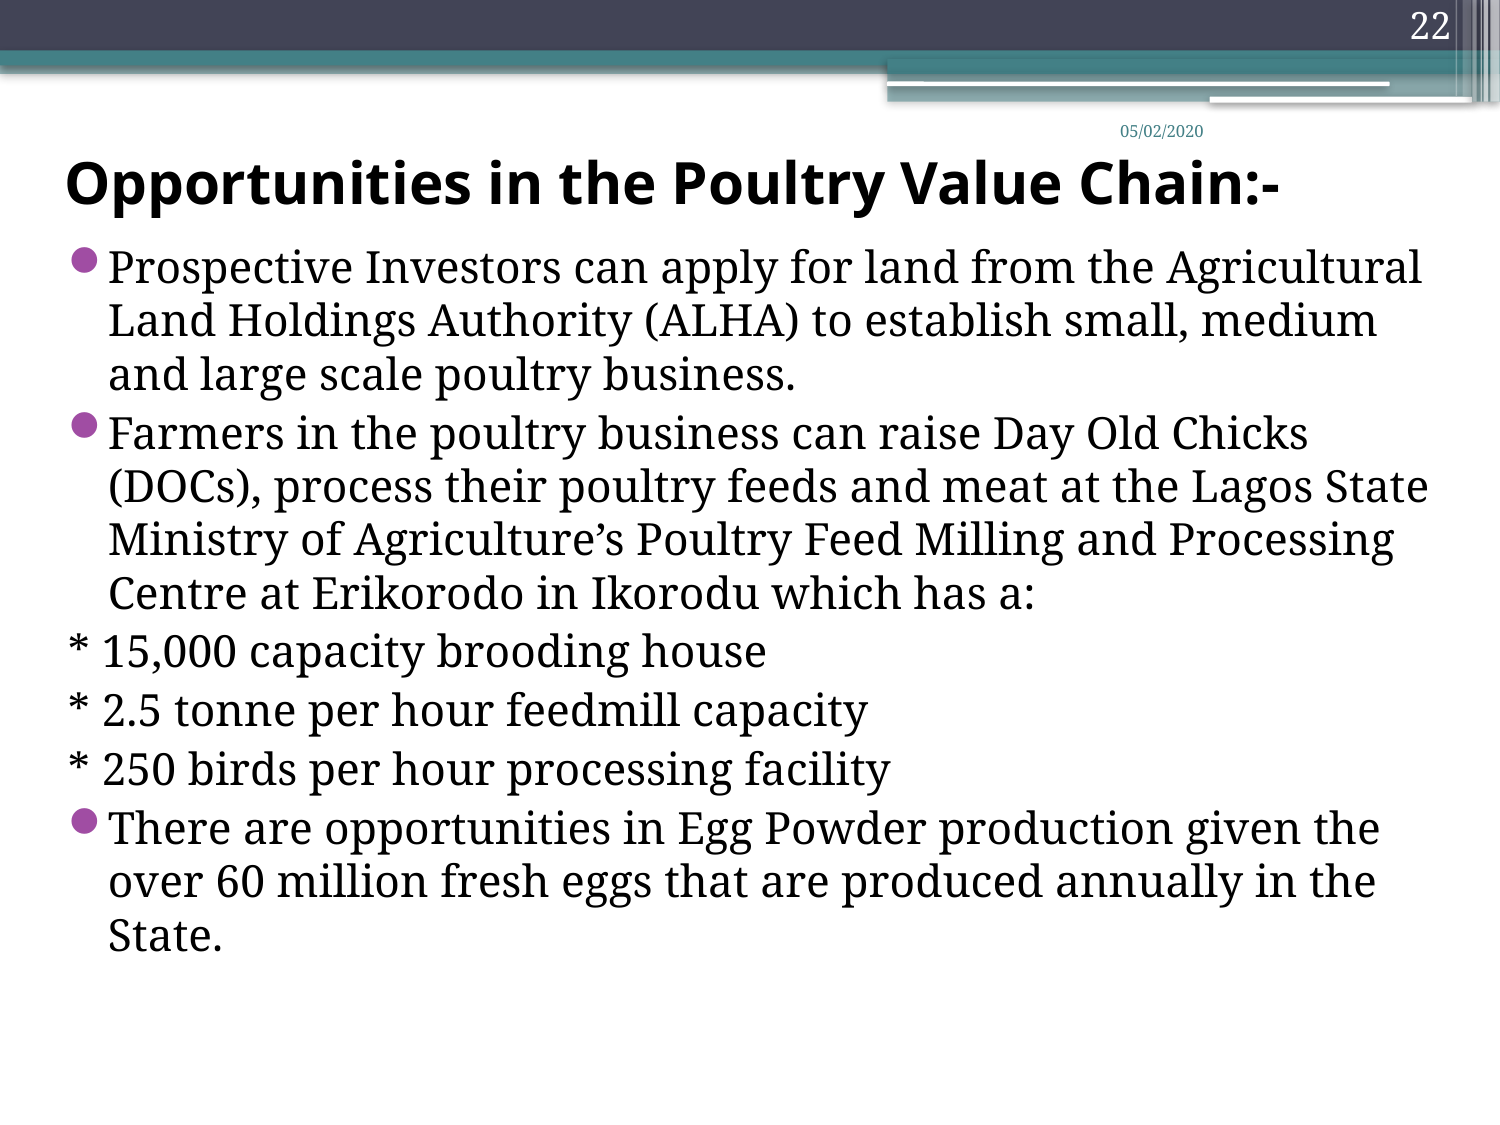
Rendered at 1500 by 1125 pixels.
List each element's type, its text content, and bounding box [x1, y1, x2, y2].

list Prospective Investors can apply for land from the Agricultural Land Holdings Authority (ALHA) to establish small, medium and large scale poultry business. Farmers in the poultry business can raise Day Old Chicks (DOCs), process their poultry feeds and meat at the Lagos State Ministry of Agriculture’s Poultry Feed Milling and Processing Centre at Erikorodo in Ikorodu which has a: * 15,000 capacity brooding house * 2.5 tonne per hour feedmill capacity * 250 birds per hour processing facility There are opportunities in Egg Powder production given the over 60 million fresh eggs that are produced annually in the State. [53, 231, 1449, 982]
slide_number 22 [1341, 0, 1466, 61]
title Opportunities in the Poultry Value Chain:- [49, 119, 1450, 244]
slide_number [1105, 113, 1263, 189]
